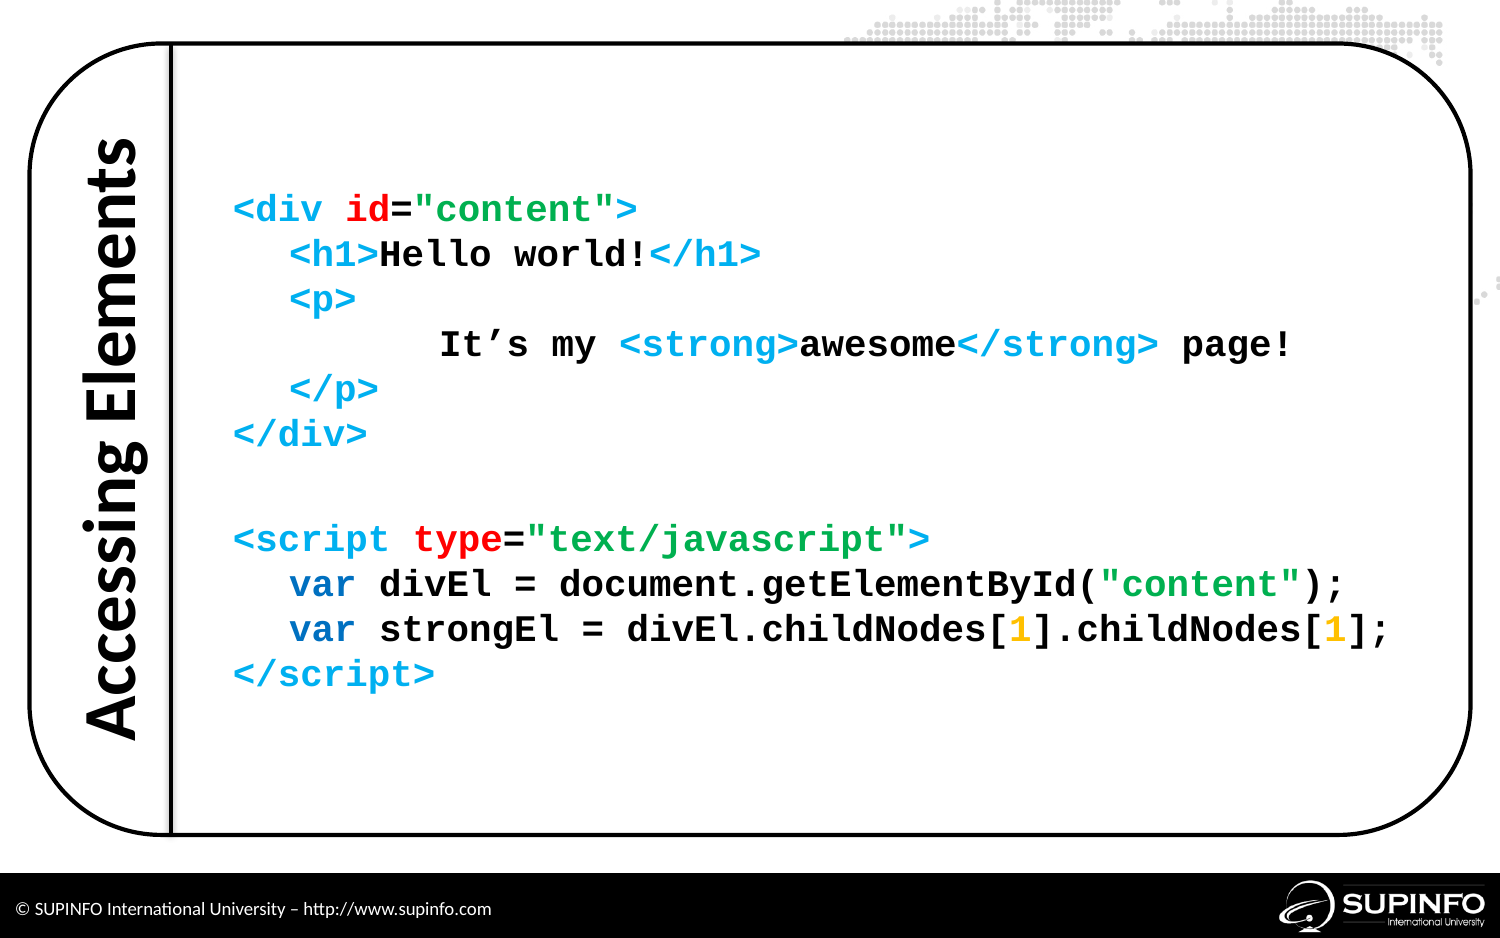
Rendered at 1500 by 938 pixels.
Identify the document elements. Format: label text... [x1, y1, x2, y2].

text_box <div id="content"> <h1>Hello world!</h1> <p> It’s my <strong>awesome</strong> page! </p> </div> <script type="text/javascript"> var divEl = document.getElementById("content"); var strongEl = divEl.childNodes[1].childNodes[1]; </script> [27, 96, 53, 782]
text_box Accessing Elements [53, 67, 158, 812]
text_box <div id="content"> <h1>Hello world!</h1> <p> It’s my <strong>awesome</strong> page! </p> </div> <script type="text/javascript"> var divEl = document.getElementById("content"); var strongEl = divEl.childNodes[1].childNodes[1]; </script> [82, 41, 1473, 838]
picture [1269, 870, 1494, 938]
picture [844, 0, 1500, 327]
